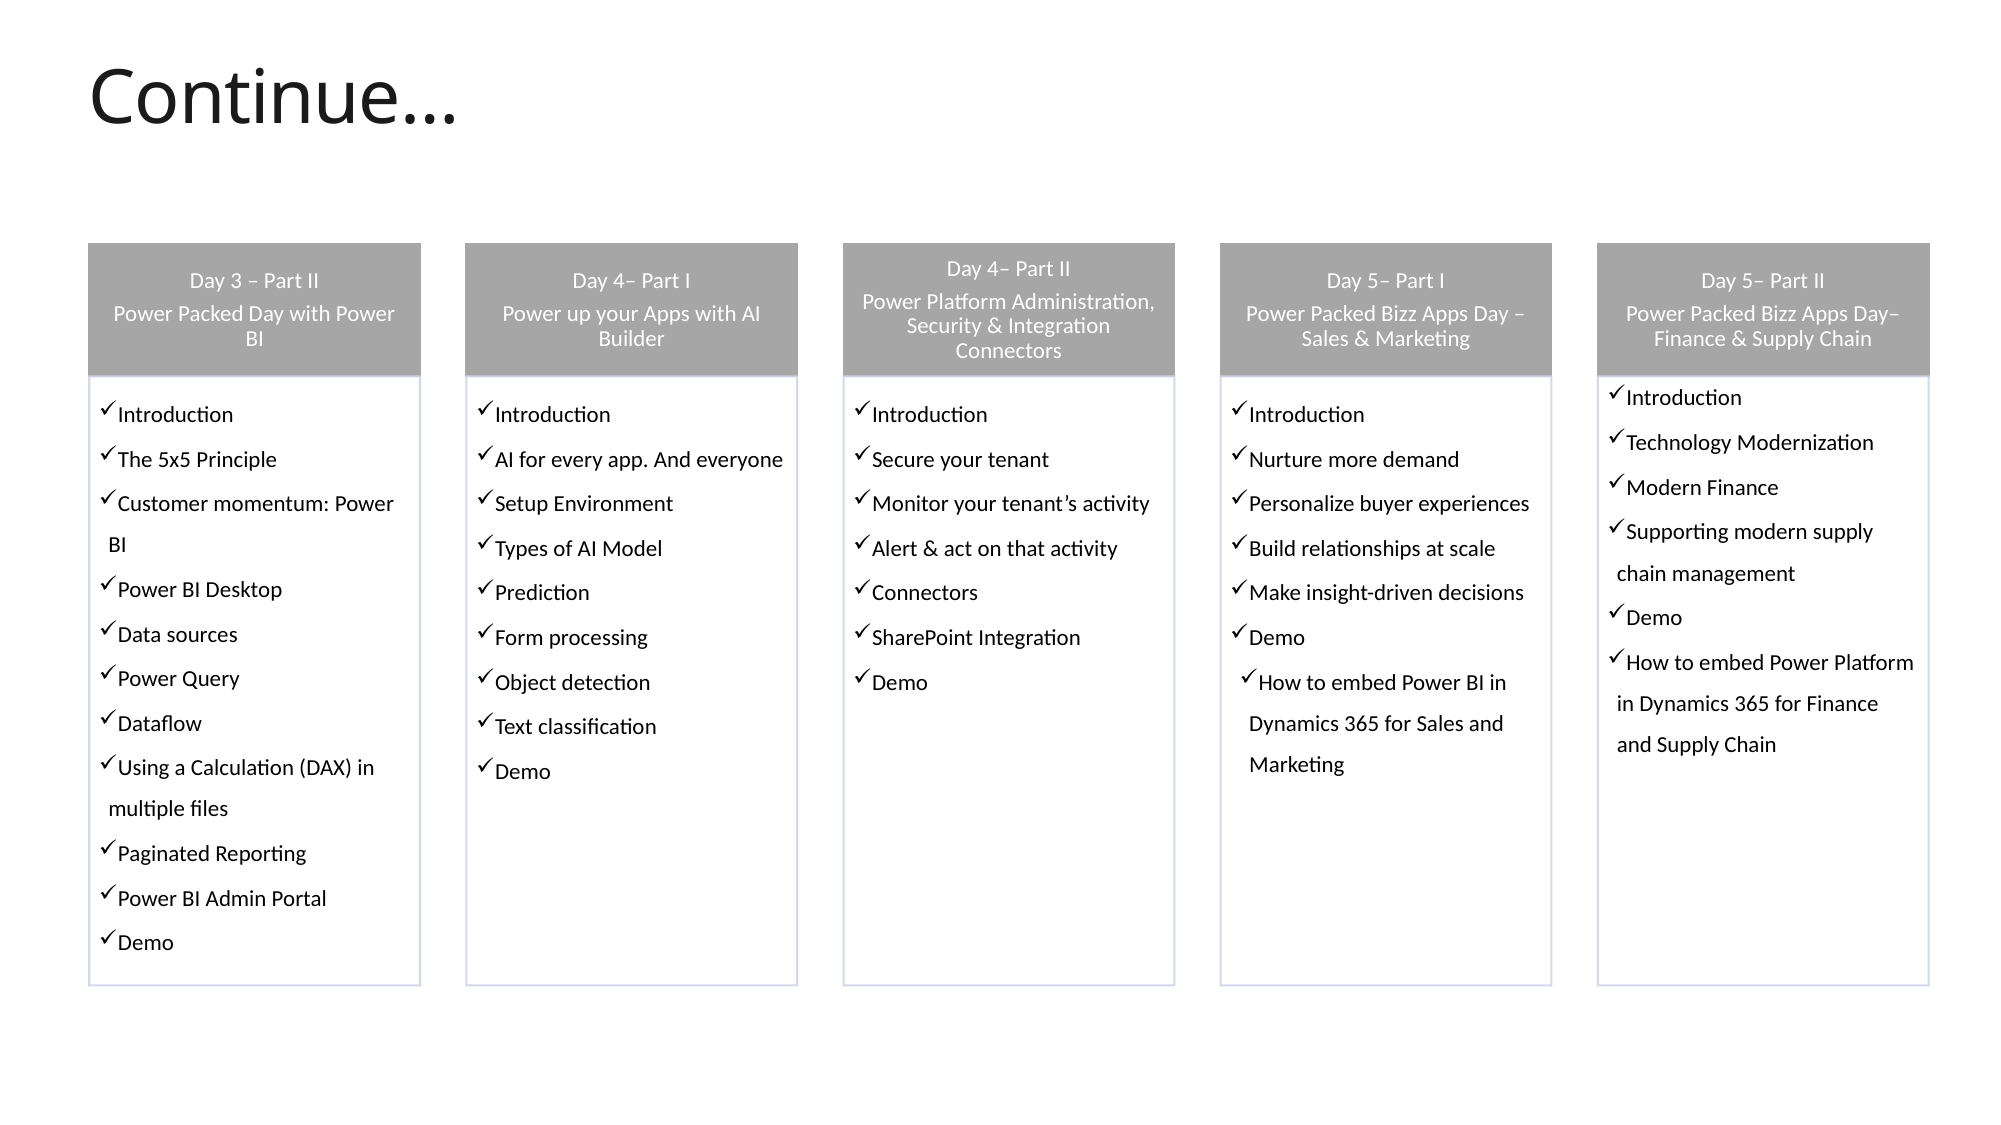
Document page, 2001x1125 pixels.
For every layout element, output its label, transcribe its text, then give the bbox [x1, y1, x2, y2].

title Continue… [88, 52, 1948, 159]
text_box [88, 230, 1930, 1000]
